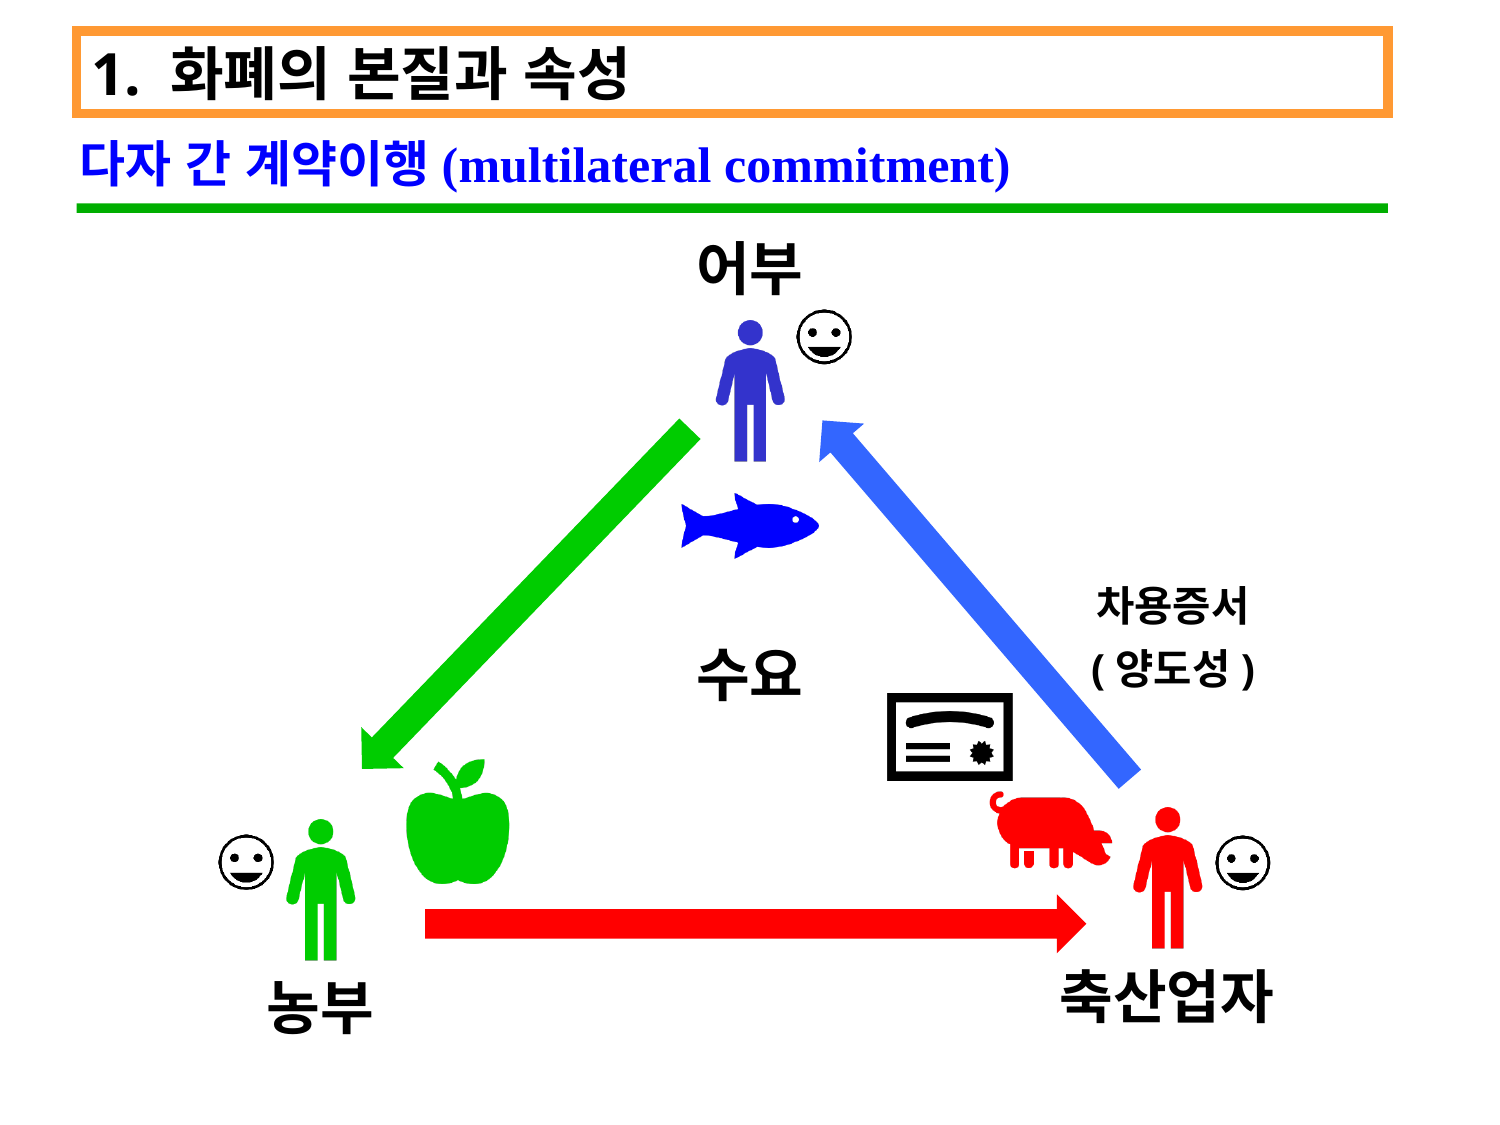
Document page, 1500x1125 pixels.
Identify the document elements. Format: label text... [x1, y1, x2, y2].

text_box [829, 420, 1128, 754]
text_box [361, 429, 669, 769]
text_box 1. 화폐의 본질과 속성 [76, 30, 1388, 114]
text_box 농부 [251, 973, 389, 1049]
text_box 수요 [681, 630, 819, 715]
text_box 어부 [681, 224, 819, 310]
picture [873, 661, 1277, 953]
picture [674, 302, 859, 601]
text_box 축산업자 [1045, 952, 1289, 1038]
picture [211, 746, 533, 965]
text_box 다자 간 계약이행(multilateral commitment) [64, 125, 1447, 200]
text_box [425, 909, 1087, 952]
text_box 차용증서 (양도성) [1076, 572, 1270, 701]
text_box [1129, 755, 1142, 778]
